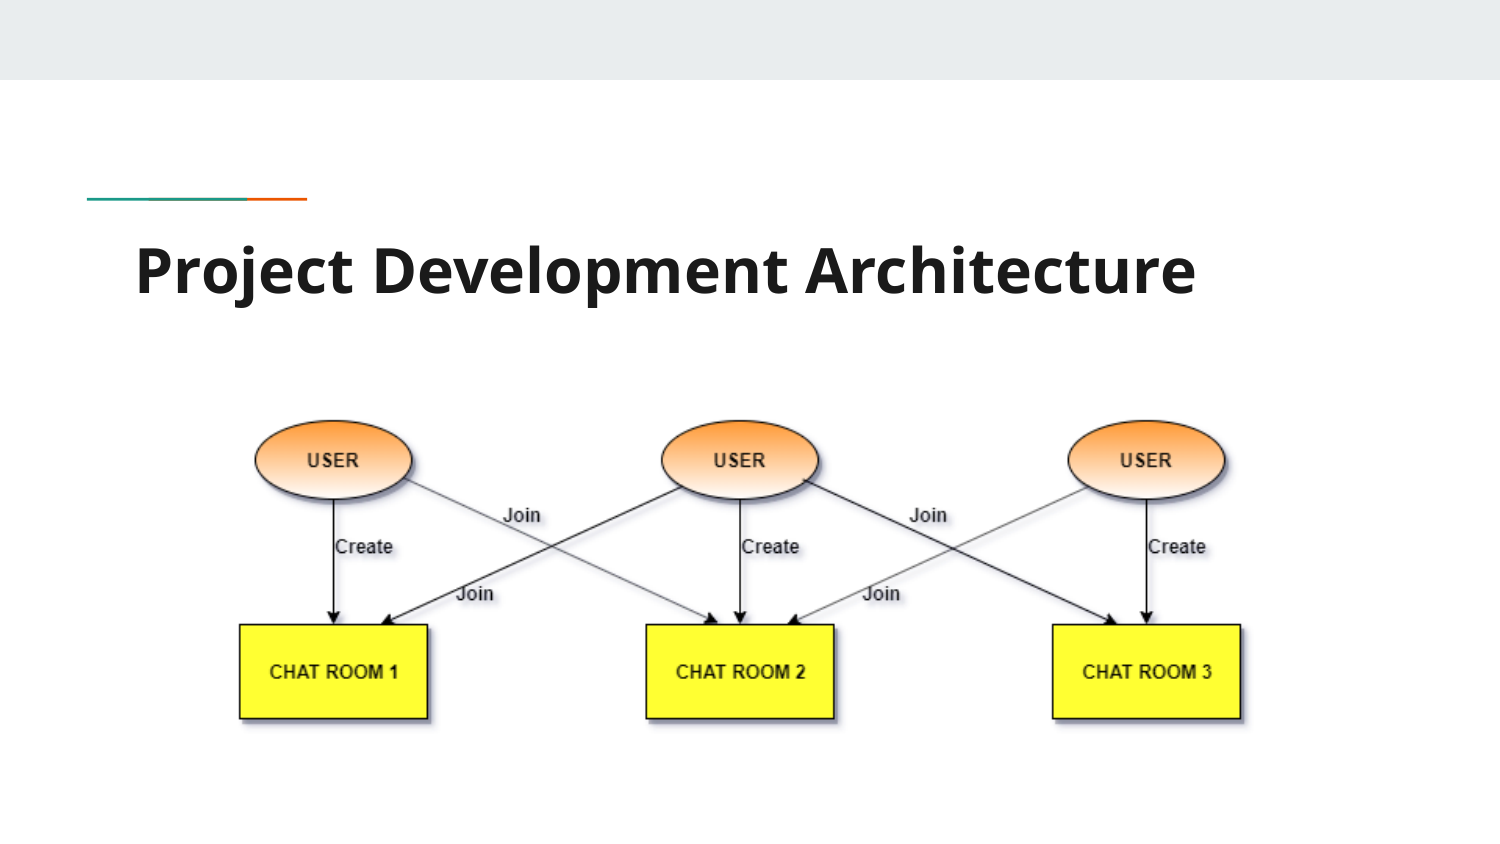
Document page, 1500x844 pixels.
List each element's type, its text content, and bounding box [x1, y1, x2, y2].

picture [207, 389, 1293, 773]
title Project Development Architecture [119, 216, 1381, 305]
